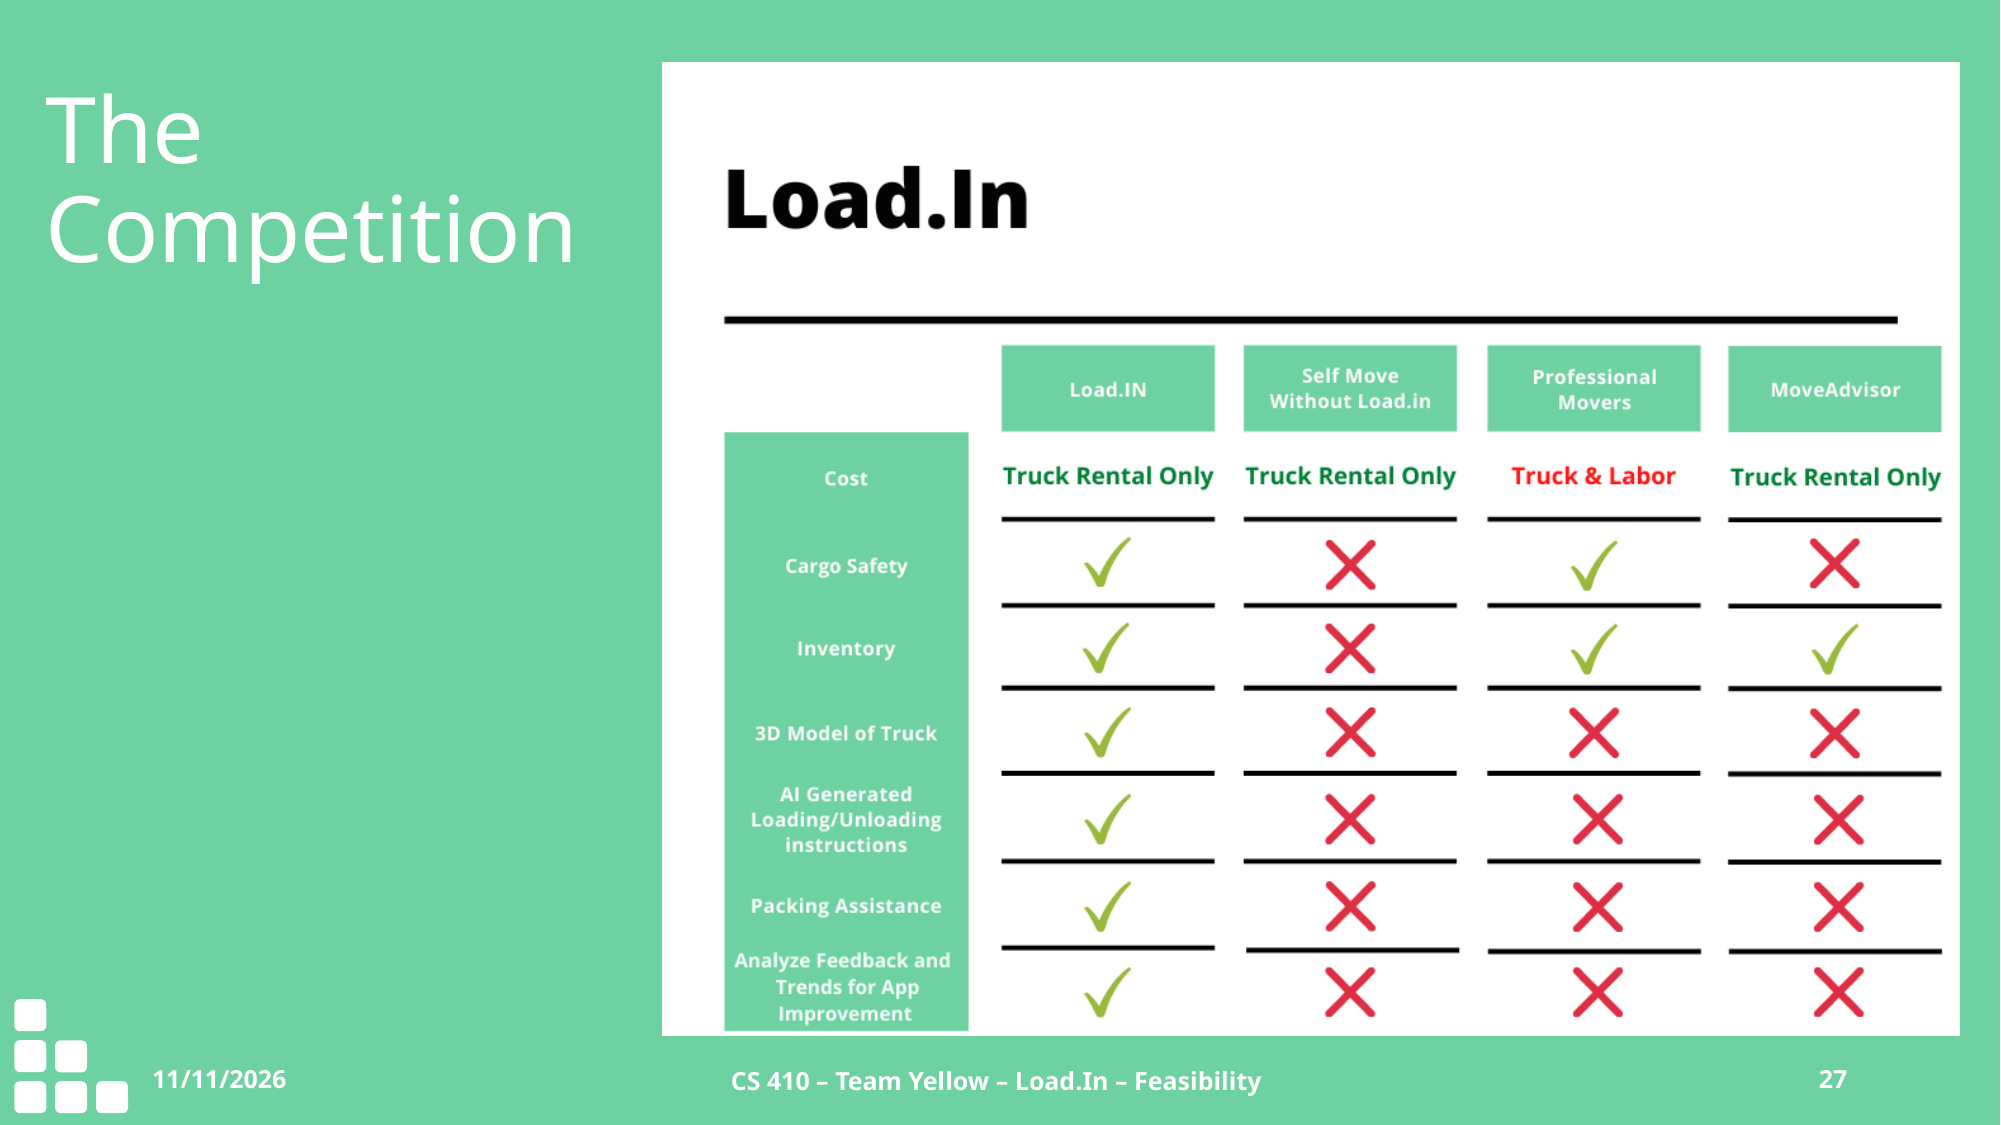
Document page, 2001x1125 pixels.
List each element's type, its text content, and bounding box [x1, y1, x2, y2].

text_box The Competition [30, 0, 607, 368]
text_box CS 410 – Team Yellow – Load.In – Feasibility [662, 1044, 1338, 1125]
picture [662, 62, 1960, 1036]
text_box 11/1/2020 [137, 1035, 588, 1125]
text_box 27 [1412, 1045, 1863, 1125]
